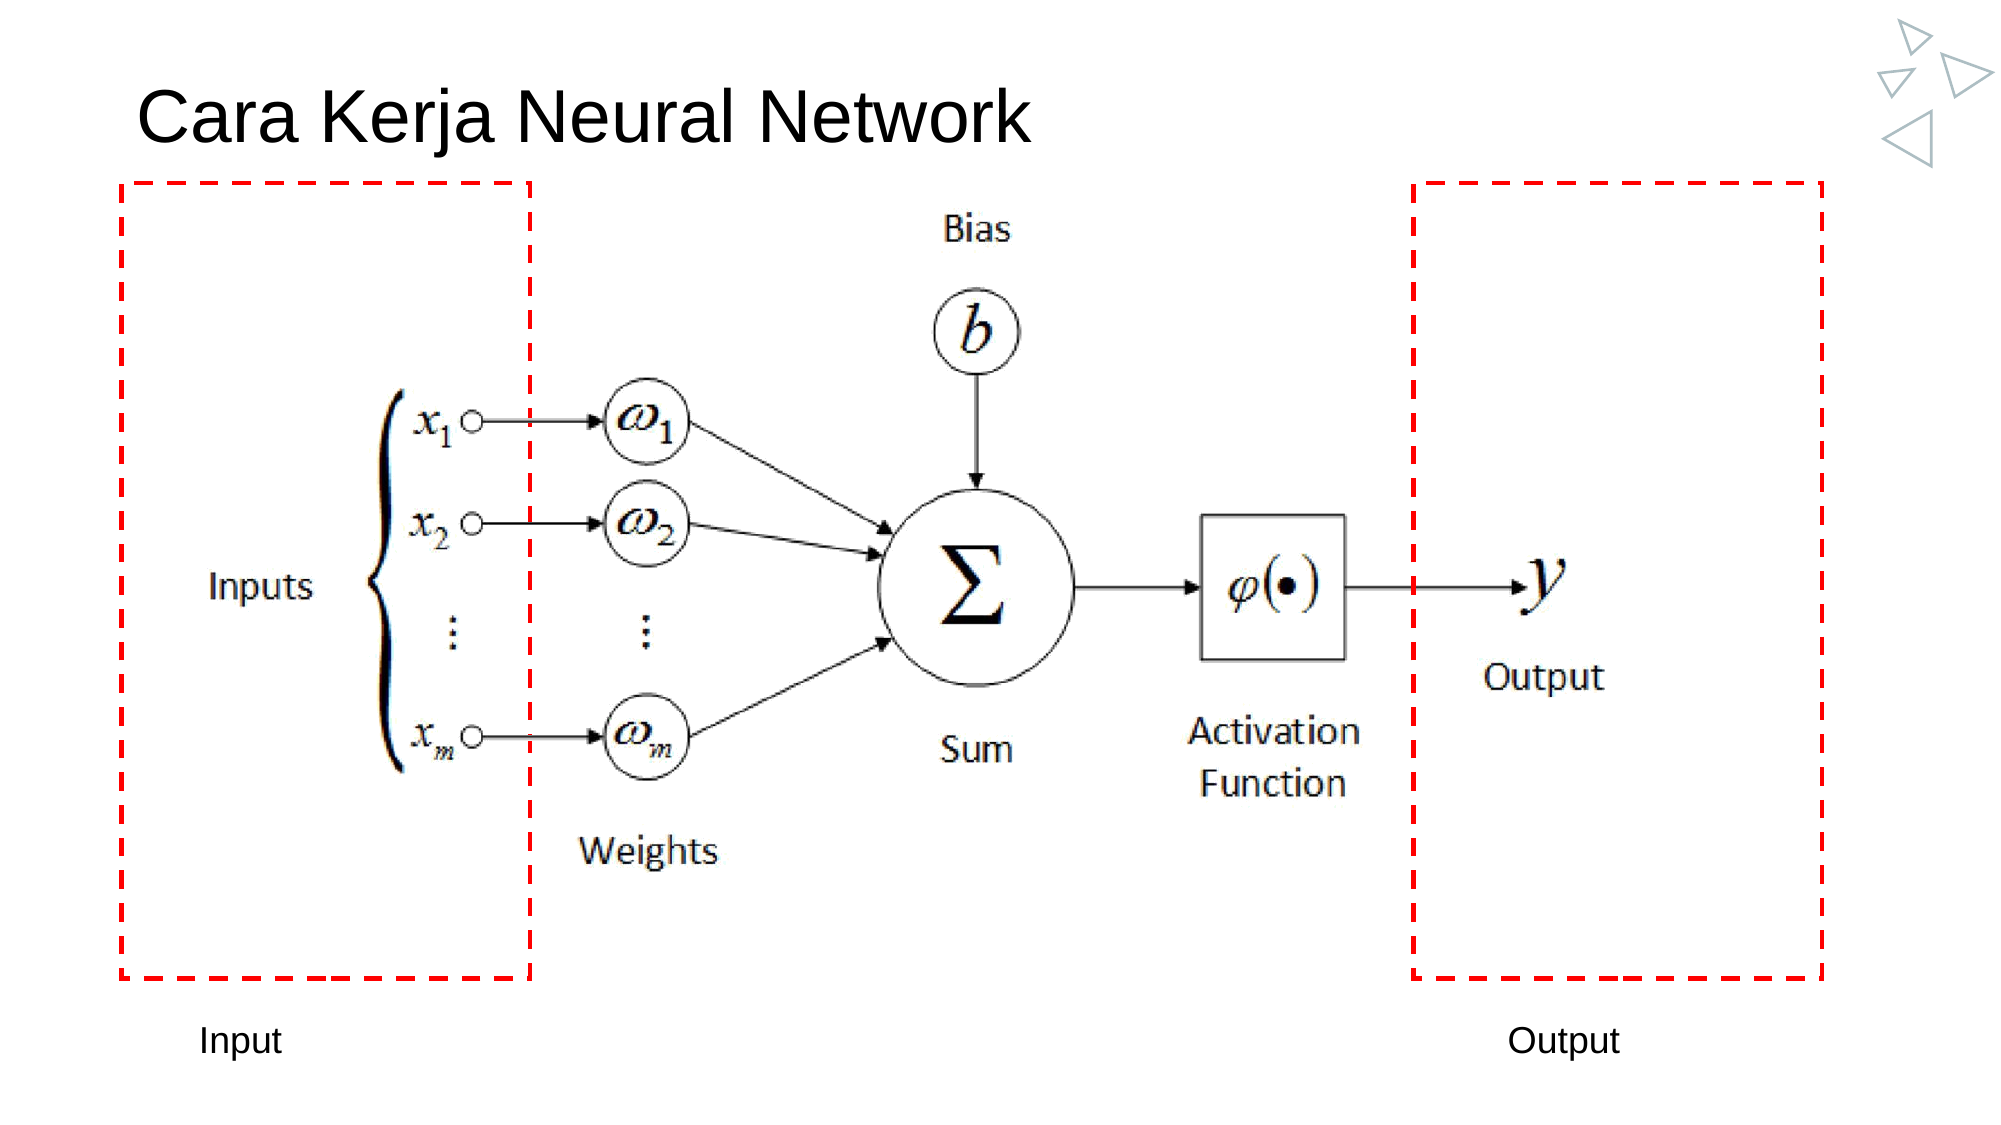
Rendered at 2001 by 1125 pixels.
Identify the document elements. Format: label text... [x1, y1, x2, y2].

text_box Input [184, 1008, 308, 1069]
text_box Output [1492, 1008, 1636, 1069]
text_box [121, 182, 531, 980]
text_box Cara Kerja Neural Network [121, 60, 1048, 165]
text_box [1413, 182, 1823, 980]
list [204, 208, 1608, 875]
